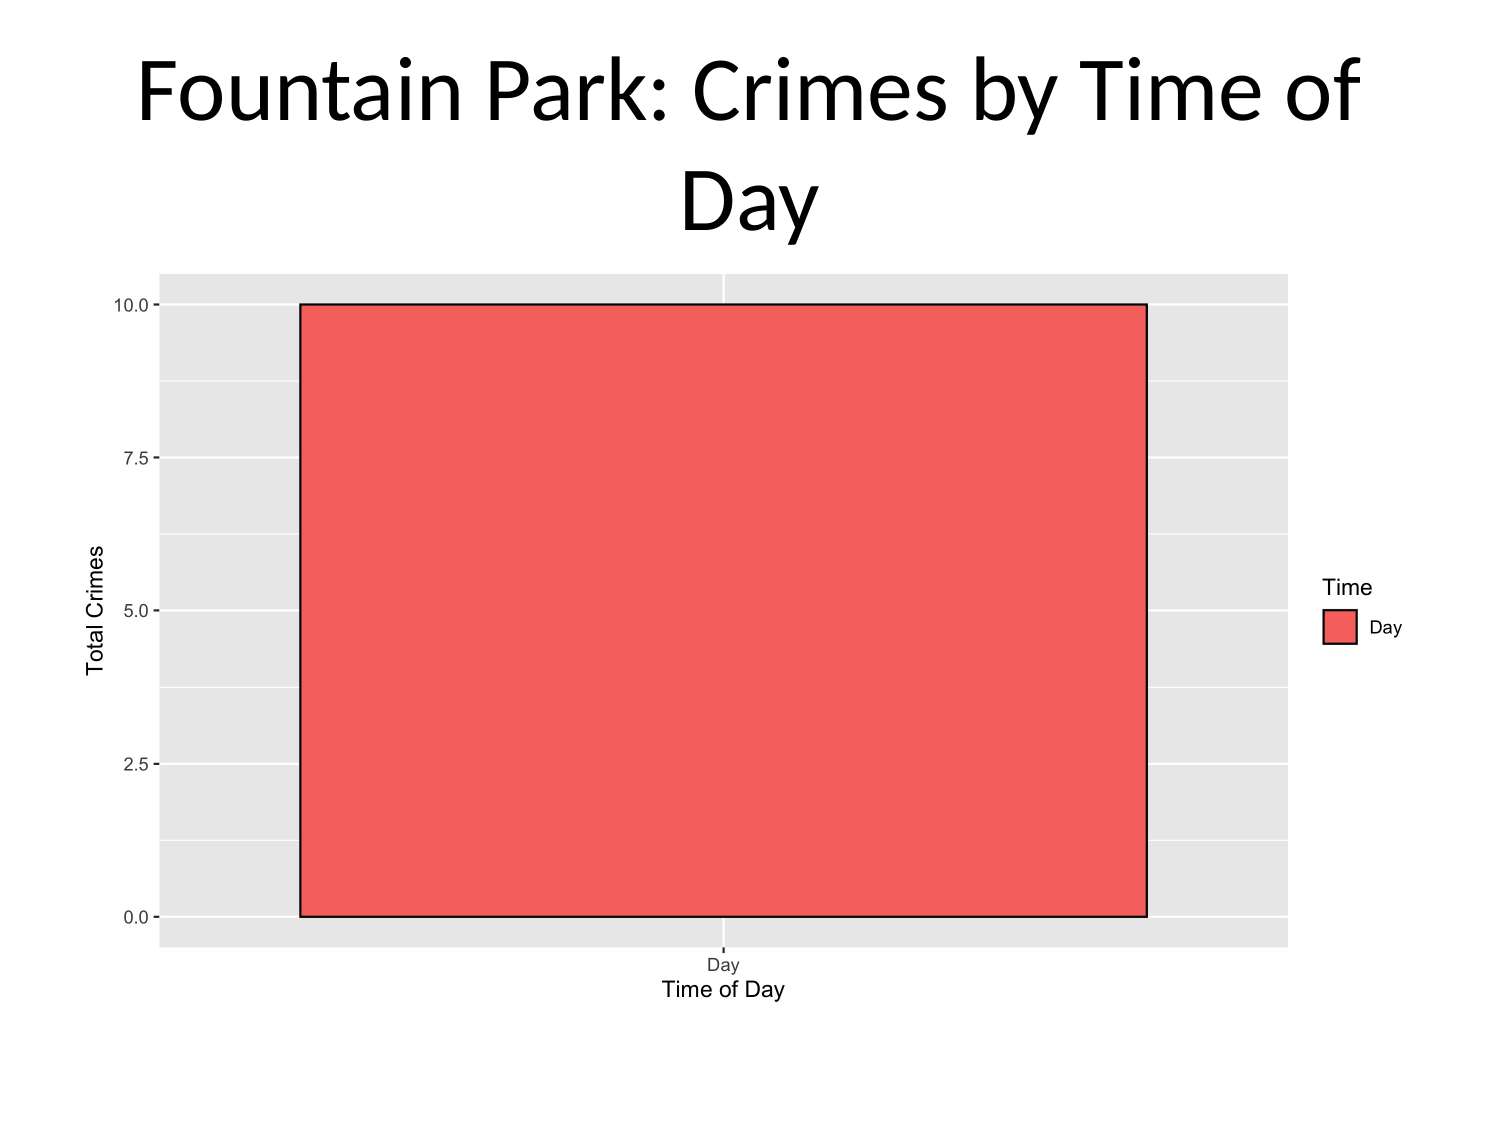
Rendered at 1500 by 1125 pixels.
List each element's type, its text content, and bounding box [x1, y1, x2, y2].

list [74, 262, 1426, 1013]
title Fountain Park: Crimes by Time of Day [75, 45, 1425, 233]
